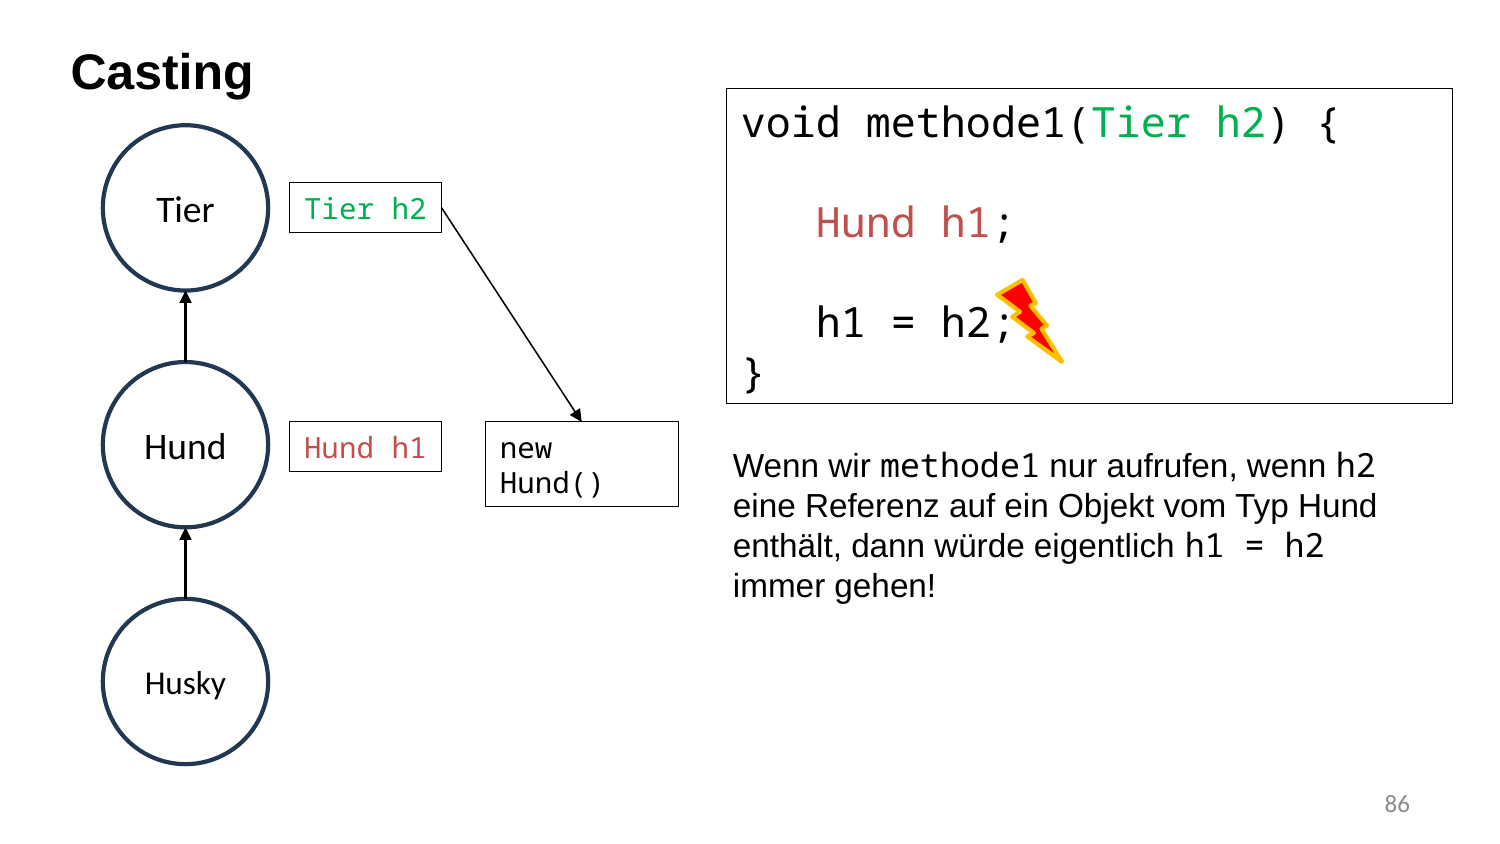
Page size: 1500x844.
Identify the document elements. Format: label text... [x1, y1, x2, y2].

text_box new Hund() [485, 421, 679, 507]
text_box Tier h2 [289, 182, 442, 233]
text_box [995, 277, 1064, 364]
text_box Hund h1 [289, 421, 442, 472]
text_box Husky [100, 596, 271, 767]
text_box Tier [100, 123, 271, 293]
text_box Casting [55, 32, 269, 107]
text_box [437, 207, 582, 423]
slide_number 86 [1074, 782, 1425, 827]
text_box void methode1(Tier h2) { Hund h1; h1 = h2; } [726, 88, 1453, 404]
text_box Hund [100, 360, 271, 530]
text_box Wenn wir methode1 nur aufrufen, wenn h2 eine Referenz auf ein Objekt vom Typ Hund enthält, dann würde eigentlich h1 = h2 immer gehen! [718, 436, 1445, 612]
